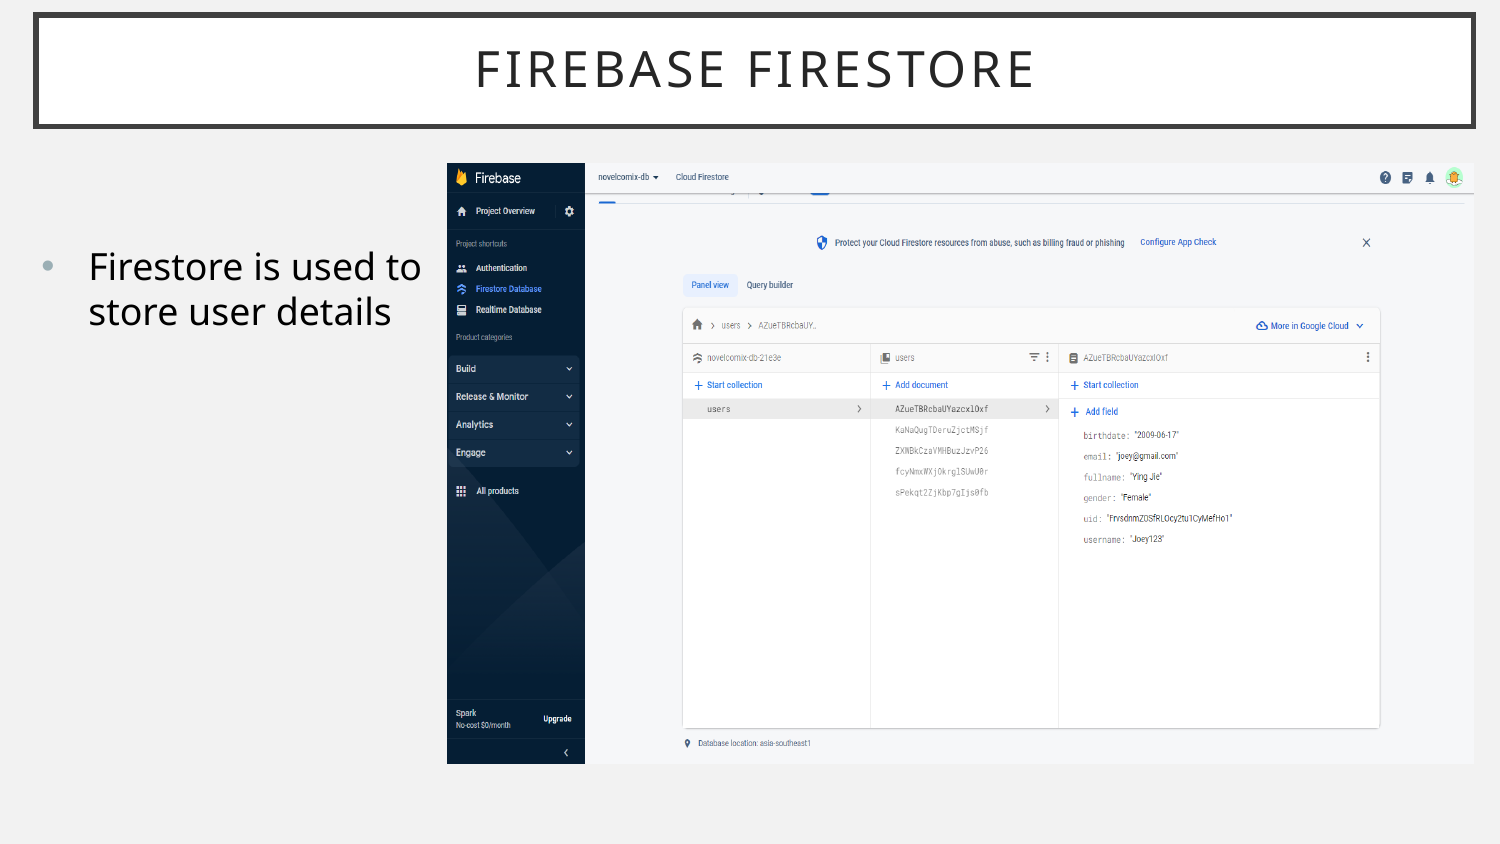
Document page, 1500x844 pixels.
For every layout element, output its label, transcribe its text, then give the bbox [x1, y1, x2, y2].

text_box Firestore is used to store user details [26, 235, 447, 586]
text_box Firebase firestore [36, 15, 1474, 127]
picture [447, 163, 1474, 764]
